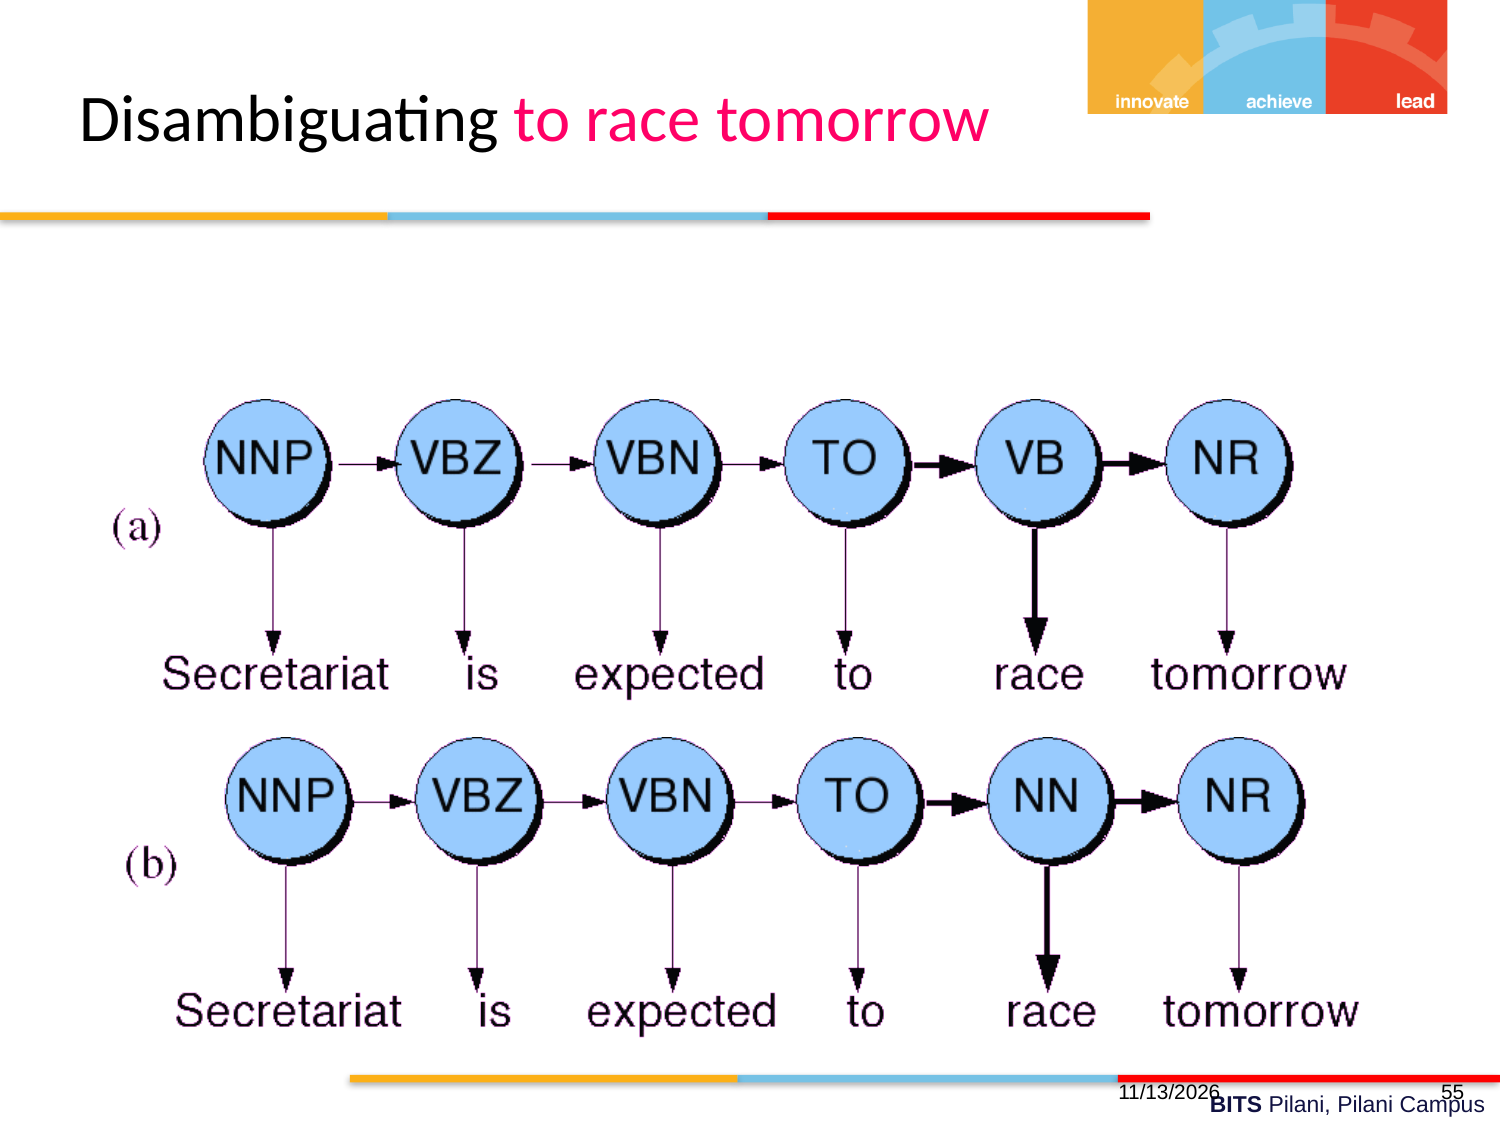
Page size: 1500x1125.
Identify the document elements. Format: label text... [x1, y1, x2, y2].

title Disambiguating to race tomorrow [64, 45, 1069, 185]
picture [112, 399, 1350, 715]
picture [1087, 0, 1448, 114]
text_box 9/21/2020 [1103, 1051, 1418, 1112]
picture [124, 737, 1363, 1053]
text_box 55 [1418, 1051, 1479, 1112]
